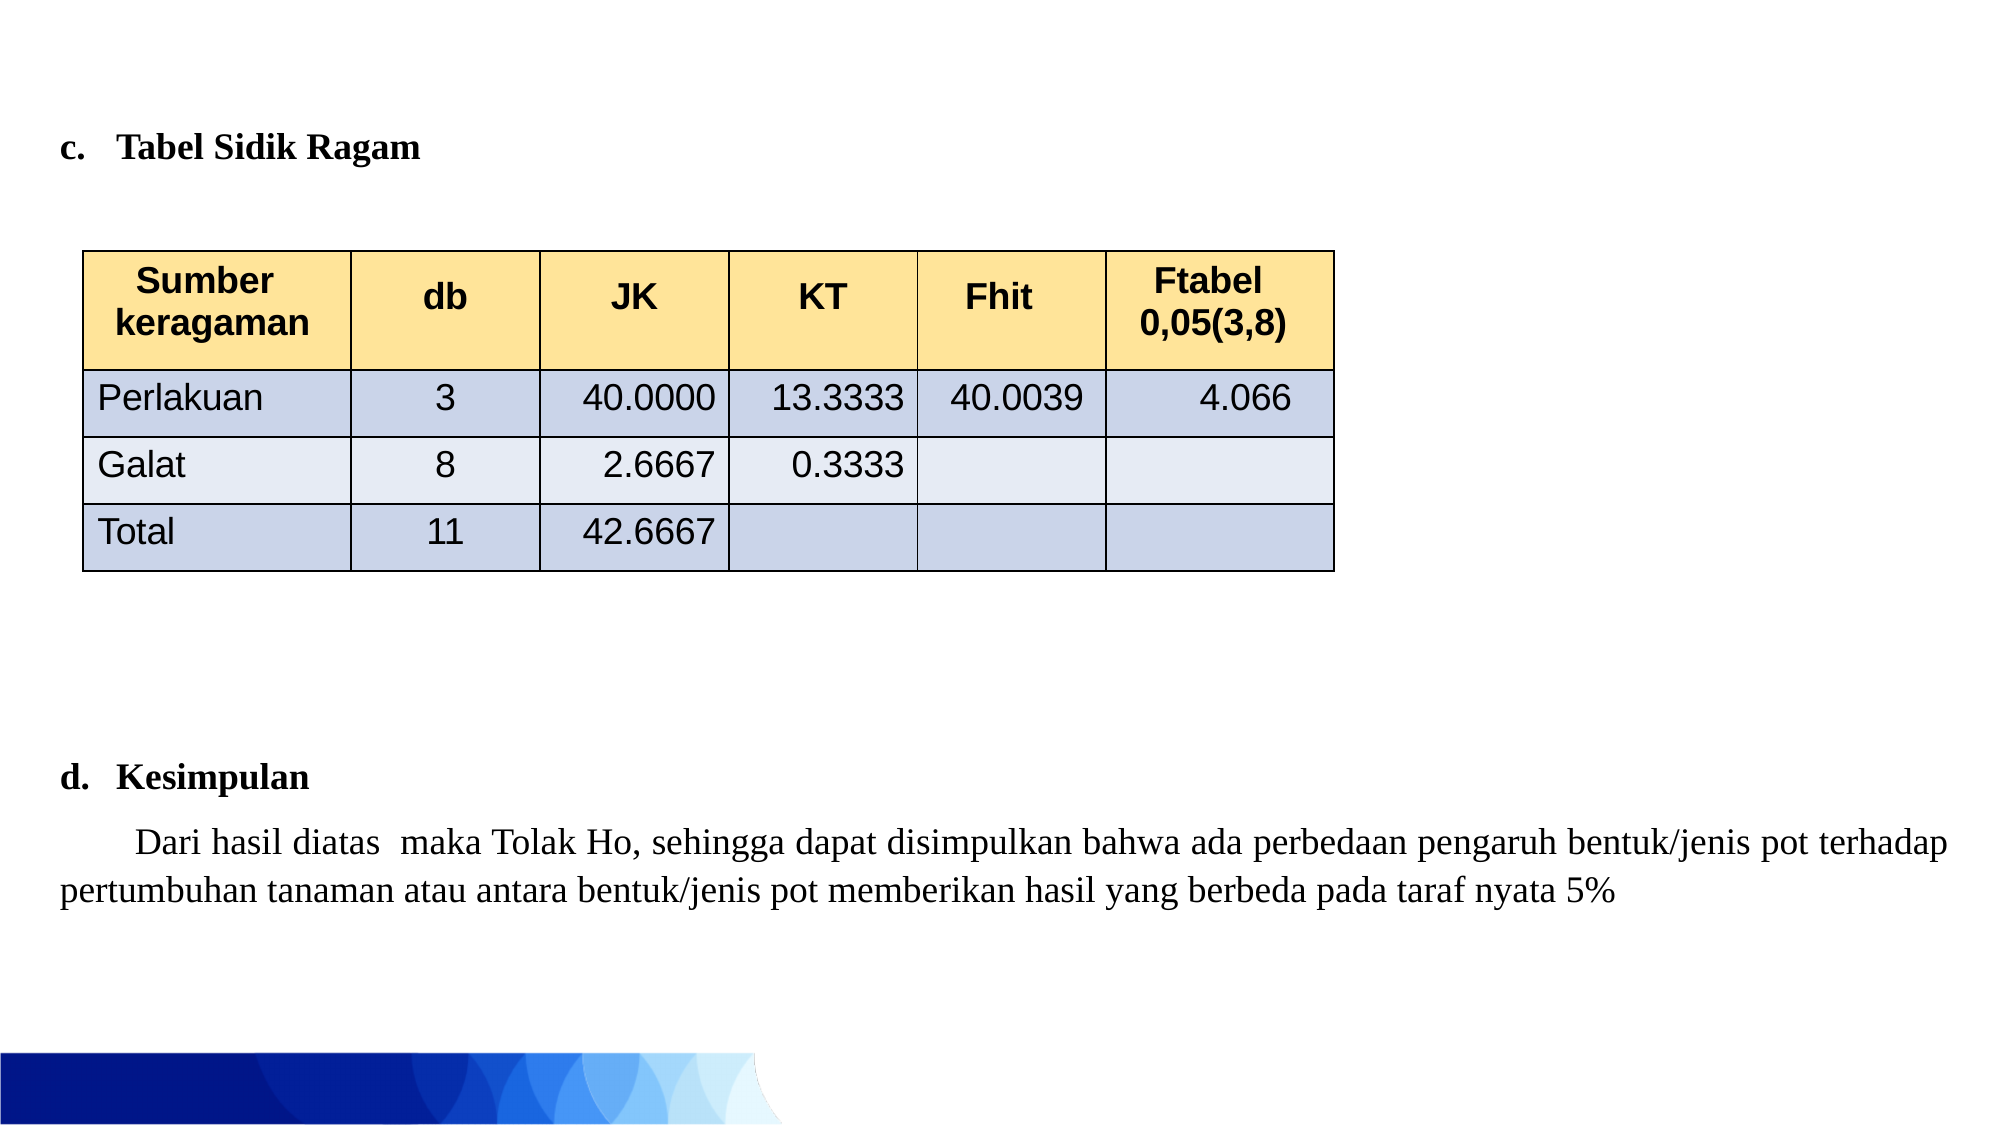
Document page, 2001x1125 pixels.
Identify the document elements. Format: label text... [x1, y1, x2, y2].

table_cell Total [84, 505, 350, 570]
table_cell 40.0000 [541, 371, 728, 436]
table_cell 11 [352, 505, 539, 570]
table_cell 3 [352, 371, 539, 436]
table_cell 40.0039 [918, 371, 1105, 436]
table_cell [918, 438, 1105, 503]
table_cell [1107, 505, 1333, 570]
table_cell Perlakuan [84, 371, 350, 436]
table_header Fhit [918, 252, 1105, 369]
table_cell 0.3333 [730, 438, 917, 503]
table_header Ftabel 0,05(3,8) [1107, 252, 1333, 369]
table_cell 4.066 [1107, 371, 1333, 436]
text_box Tabel Sidik Ragam [45, 112, 1045, 175]
table_header Sumber keragaman [84, 252, 350, 369]
table_header JK [541, 252, 728, 369]
table_cell [730, 505, 917, 570]
table_cell [918, 505, 1105, 570]
table_cell [1107, 438, 1333, 503]
table_cell 2.6667 [541, 438, 728, 503]
table_cell 8 [352, 438, 539, 503]
table_cell 13.3333 [730, 371, 917, 436]
table_header KT [730, 252, 917, 369]
table_cell Galat [84, 438, 350, 503]
table_header db [352, 252, 539, 369]
table_cell 42.6667 [541, 505, 728, 570]
picture [1, 1053, 781, 1124]
